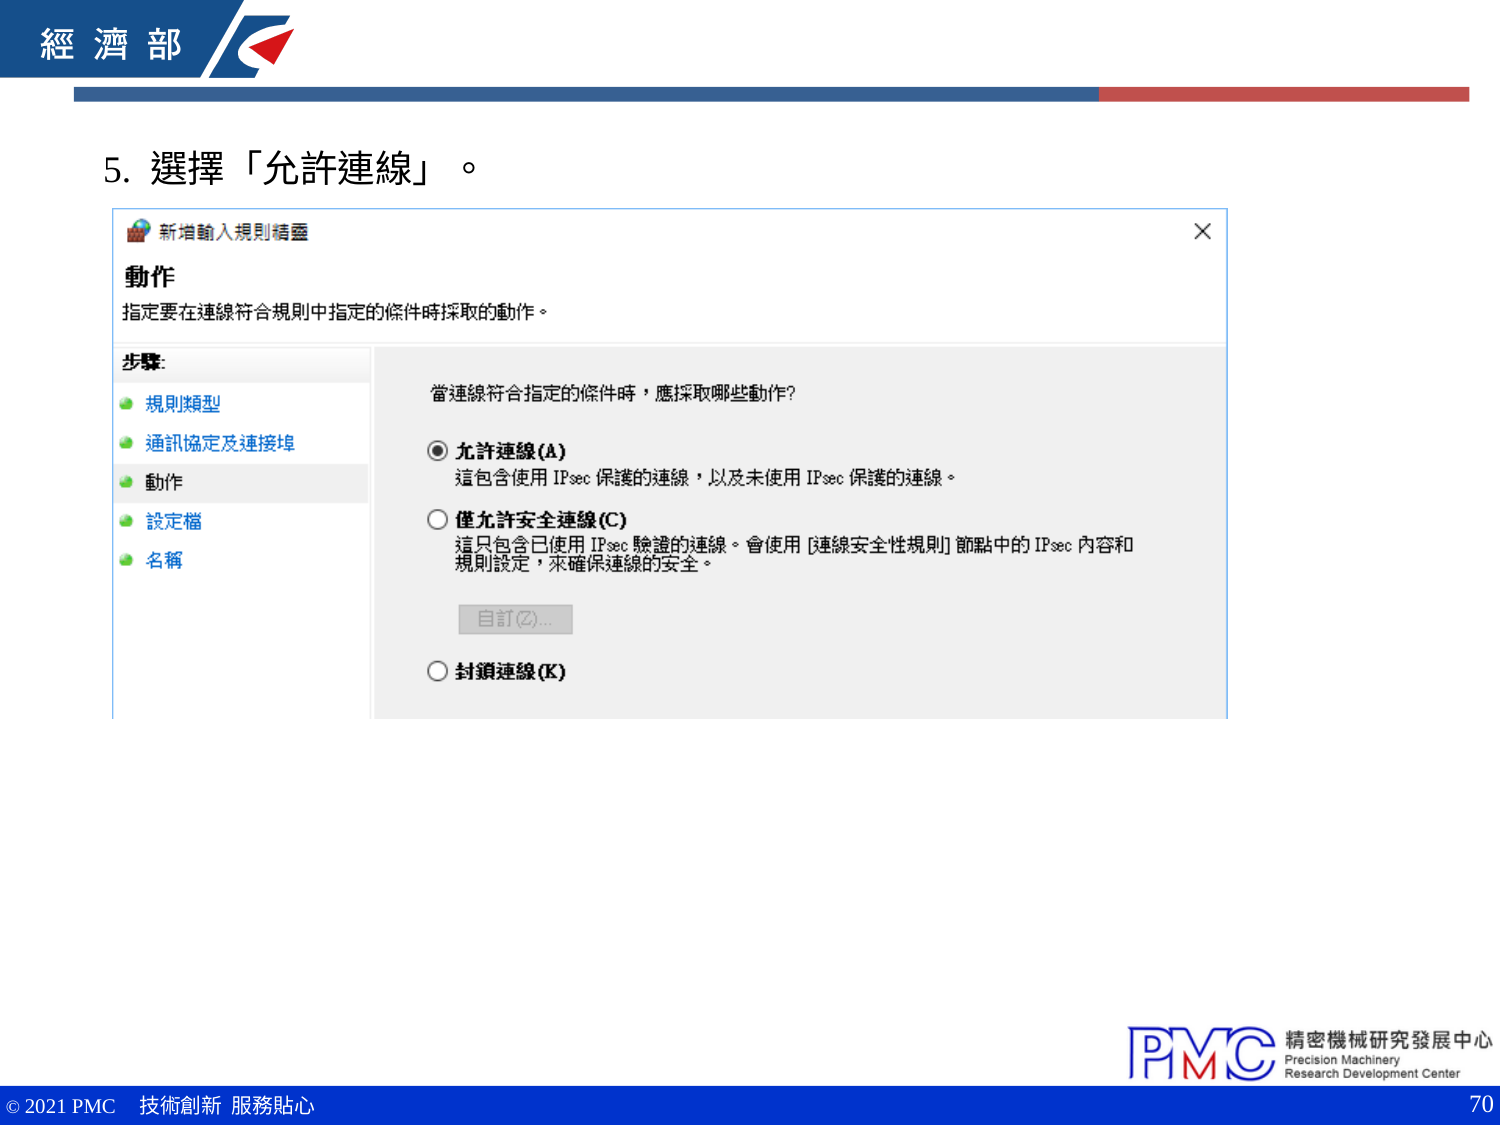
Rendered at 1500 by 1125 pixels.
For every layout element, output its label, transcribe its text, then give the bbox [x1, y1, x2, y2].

slide_number 70 [1439, 1086, 1500, 1124]
picture [0, 0, 294, 78]
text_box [73, 86, 1470, 102]
picture [111, 207, 1228, 720]
text_box 5. 選擇「允許連線」。 [88, 137, 847, 197]
picture [1126, 1024, 1493, 1083]
